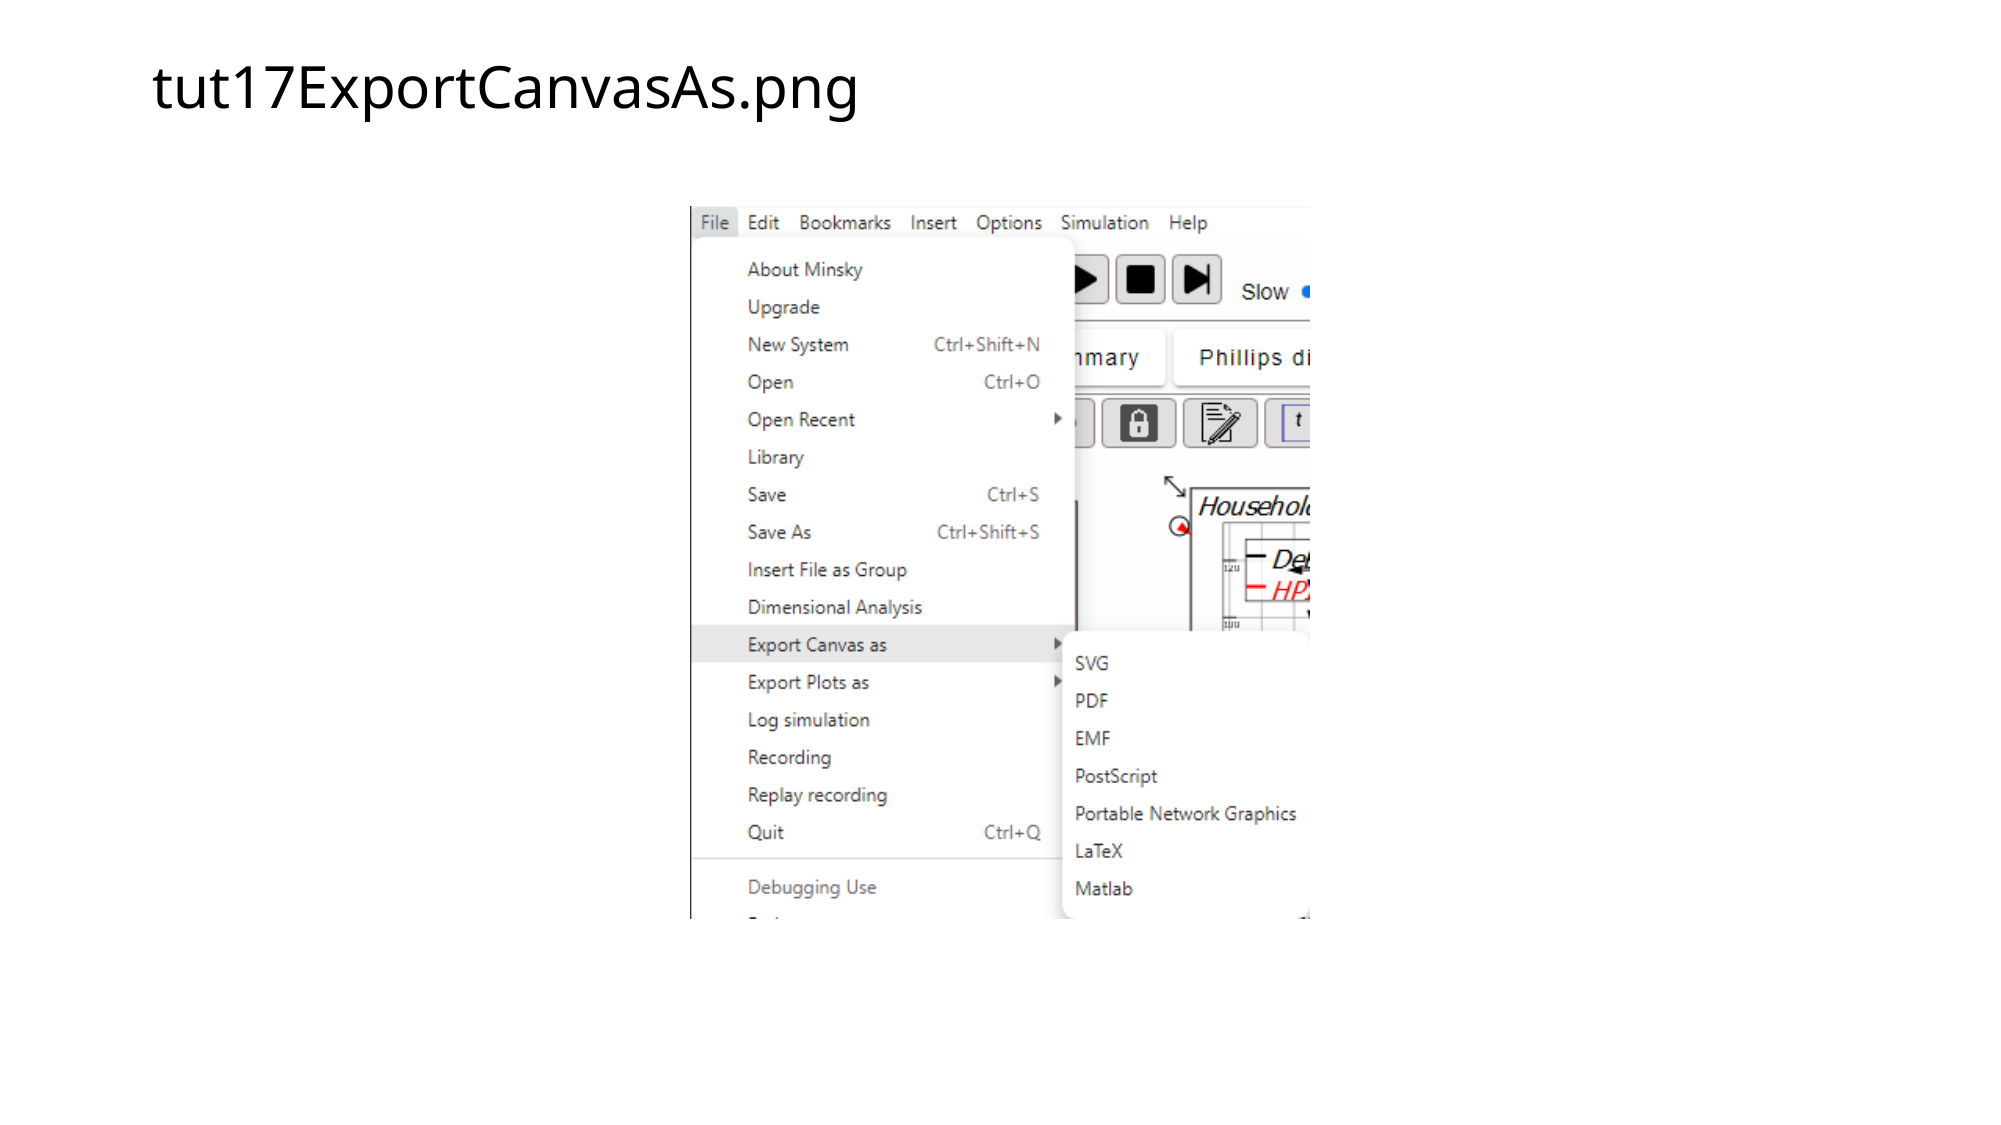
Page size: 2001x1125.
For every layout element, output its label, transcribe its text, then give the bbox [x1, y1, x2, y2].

picture [690, 205, 1310, 920]
title tut17ExportCanvasAs.png [137, 59, 1863, 120]
